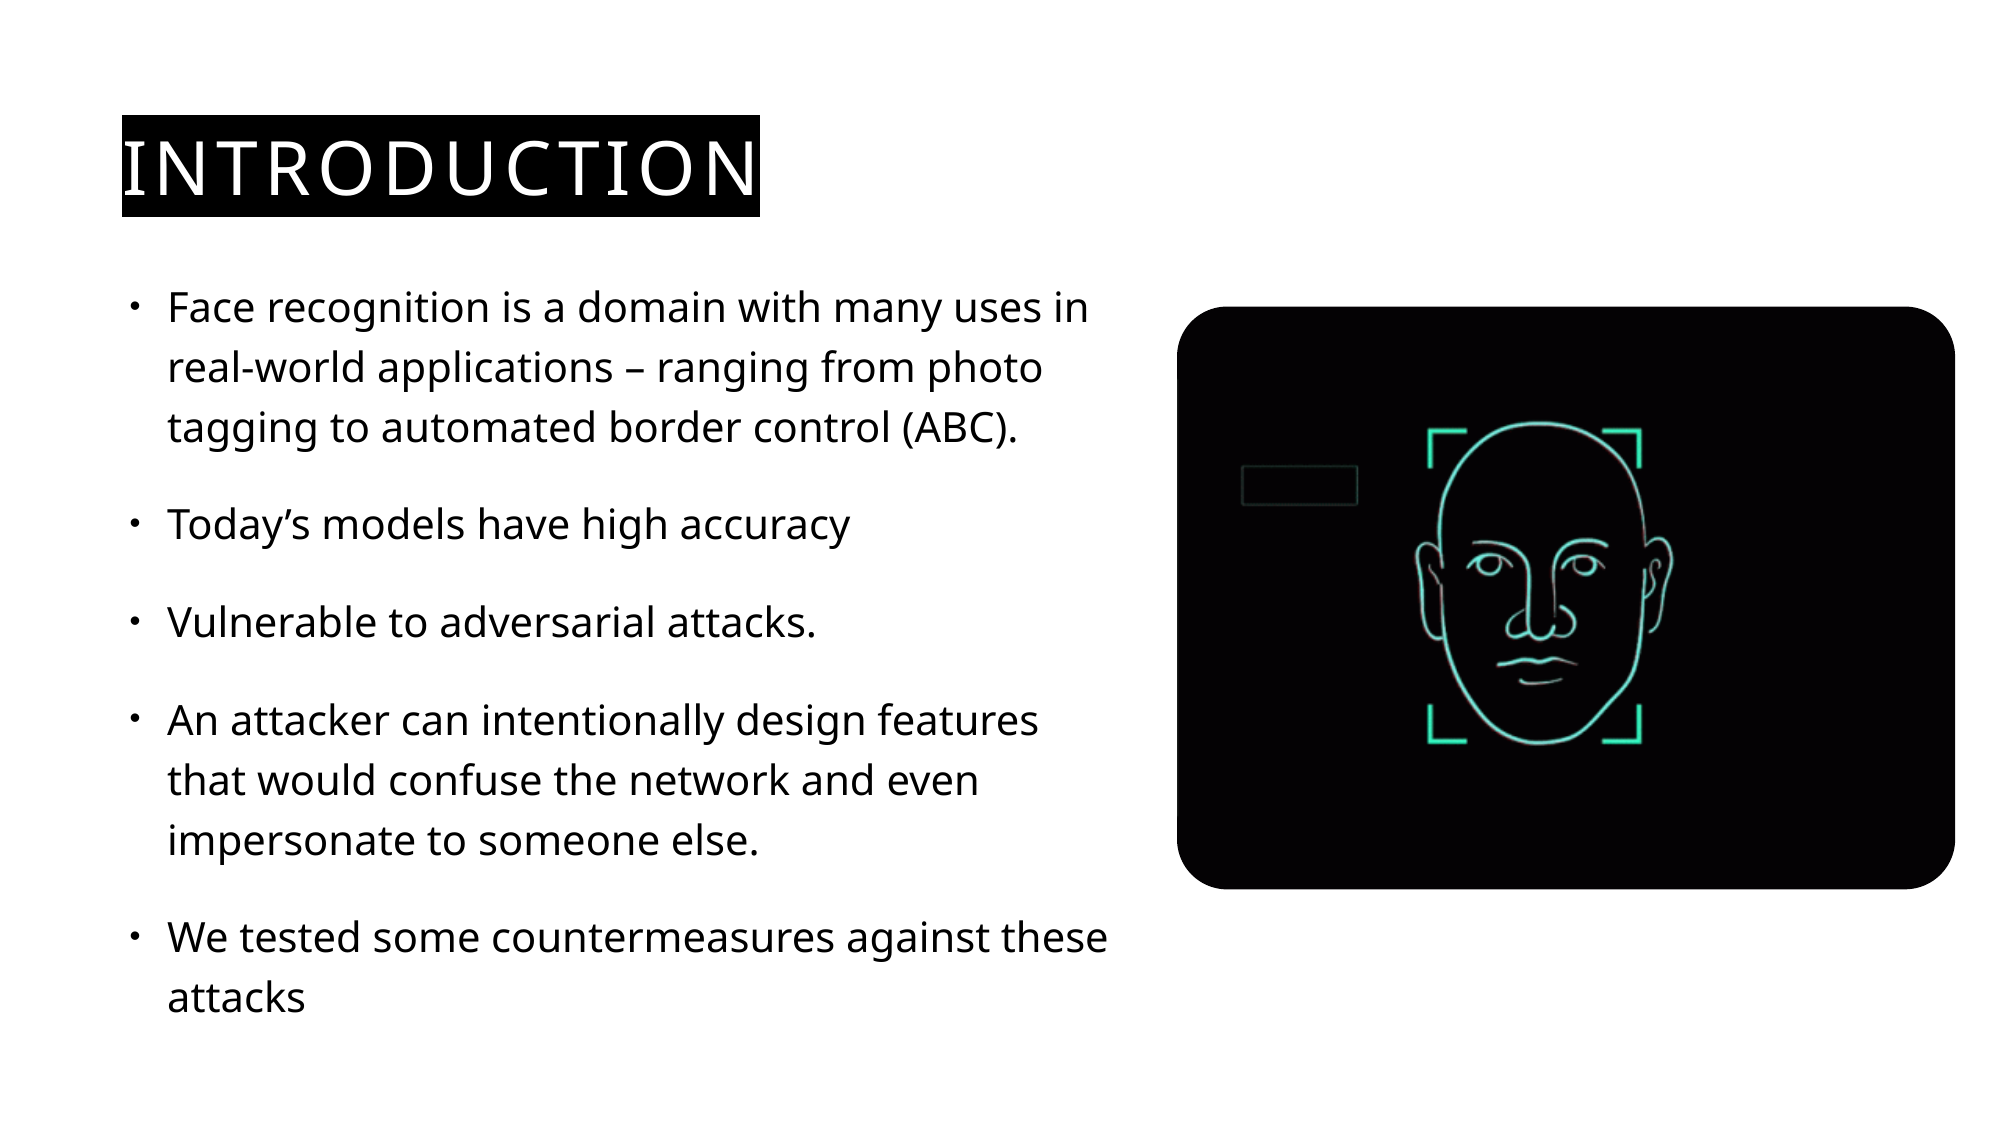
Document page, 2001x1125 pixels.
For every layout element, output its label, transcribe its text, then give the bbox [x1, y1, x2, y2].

title Introduction [107, 29, 1850, 218]
list Face recognition is a domain with many uses in real-world applications – ranging from photo tagging to automated border control (ABC). Today’s models have high accuracy Vulnerable to adversarial attacks. An attacker can intentionally design features that would confuse the network and even impersonate to someone else. We tested some countermeasures against these attacks [107, 262, 1133, 1096]
picture [1176, 306, 1956, 890]
